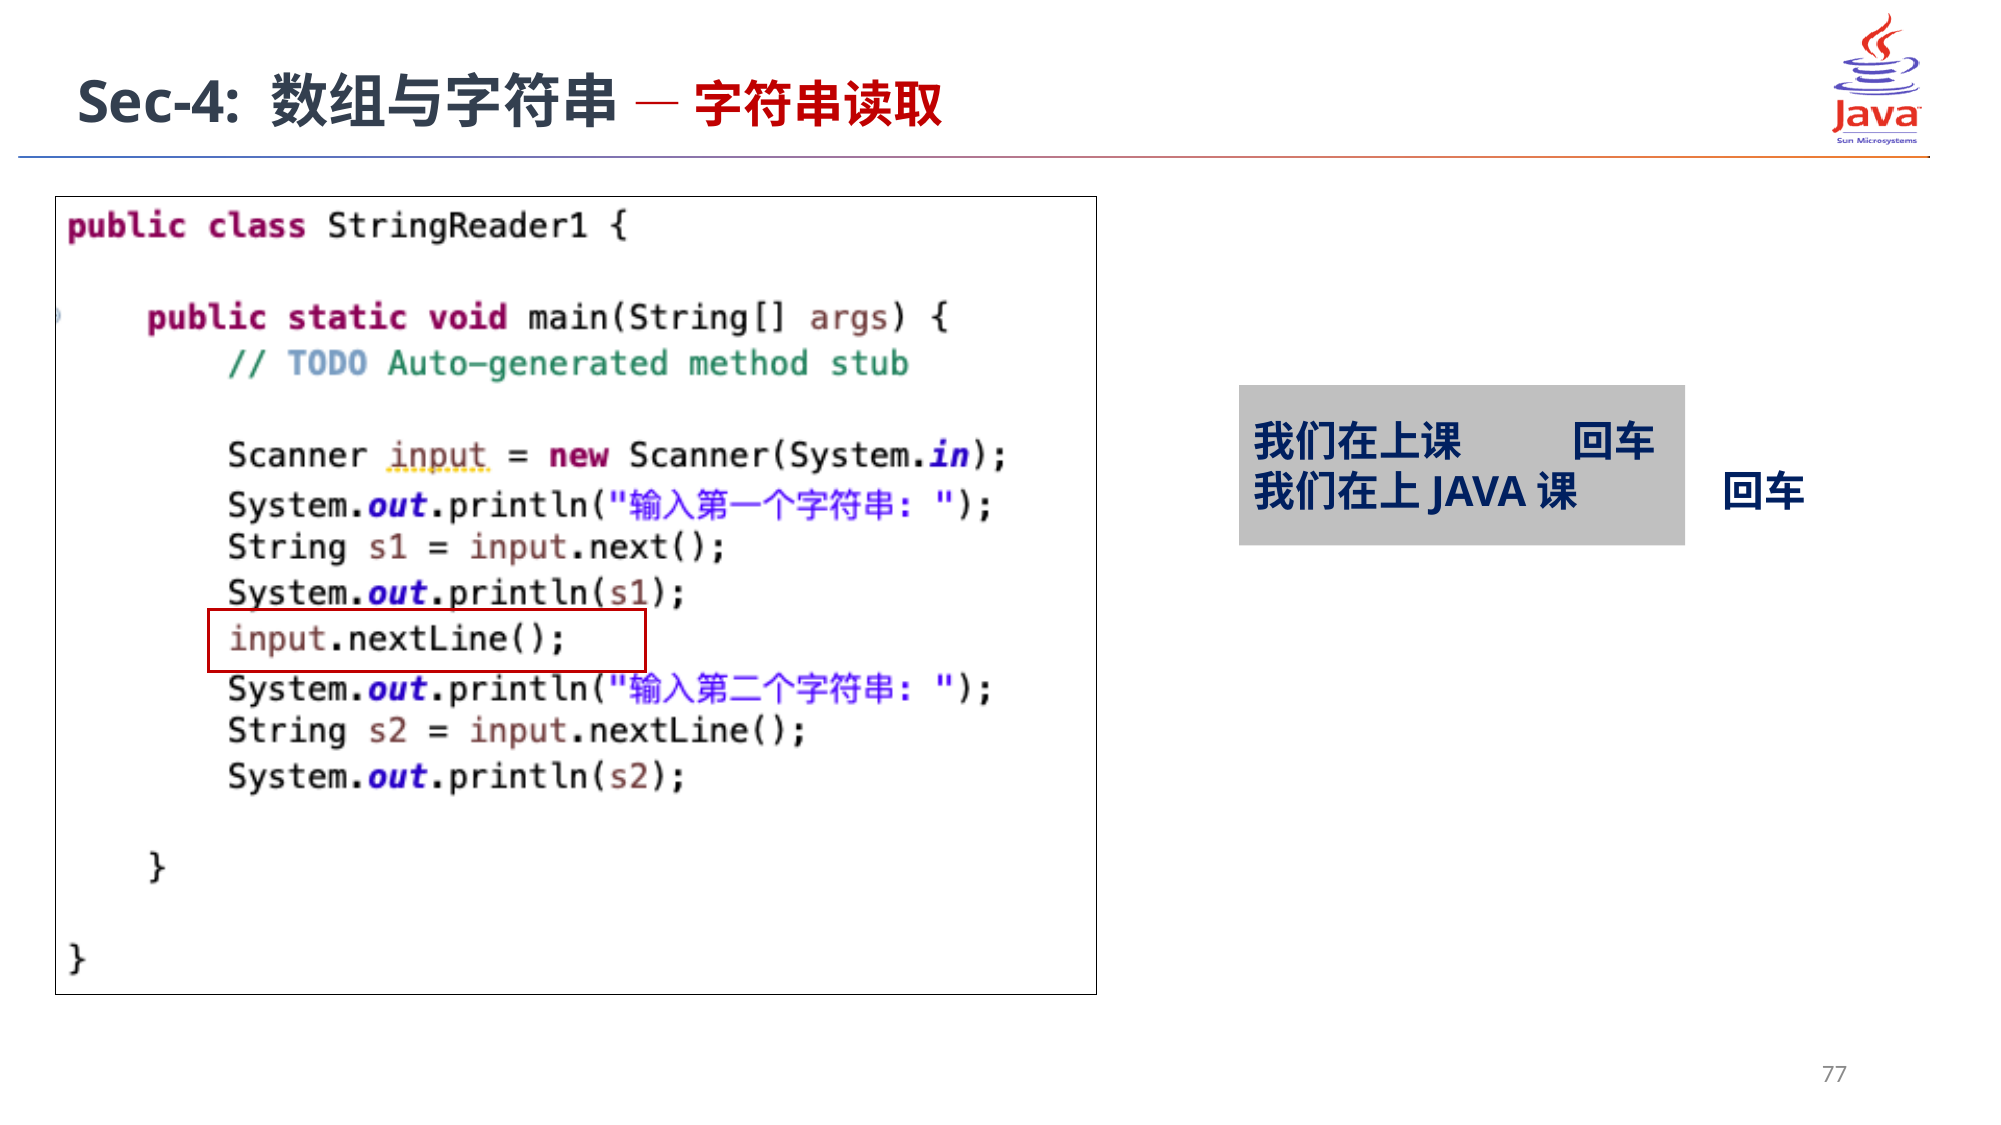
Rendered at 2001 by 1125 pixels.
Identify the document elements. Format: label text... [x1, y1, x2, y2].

picture [1825, 9, 1930, 149]
text_box 我们在上课 回车 我们在上JAVA课 回车 [1239, 385, 1686, 546]
slide_number 77 [1412, 1042, 1863, 1103]
picture [55, 196, 1097, 995]
text_box Sec-4: 数组与字符串 — 字符串读取 [74, 62, 1178, 135]
